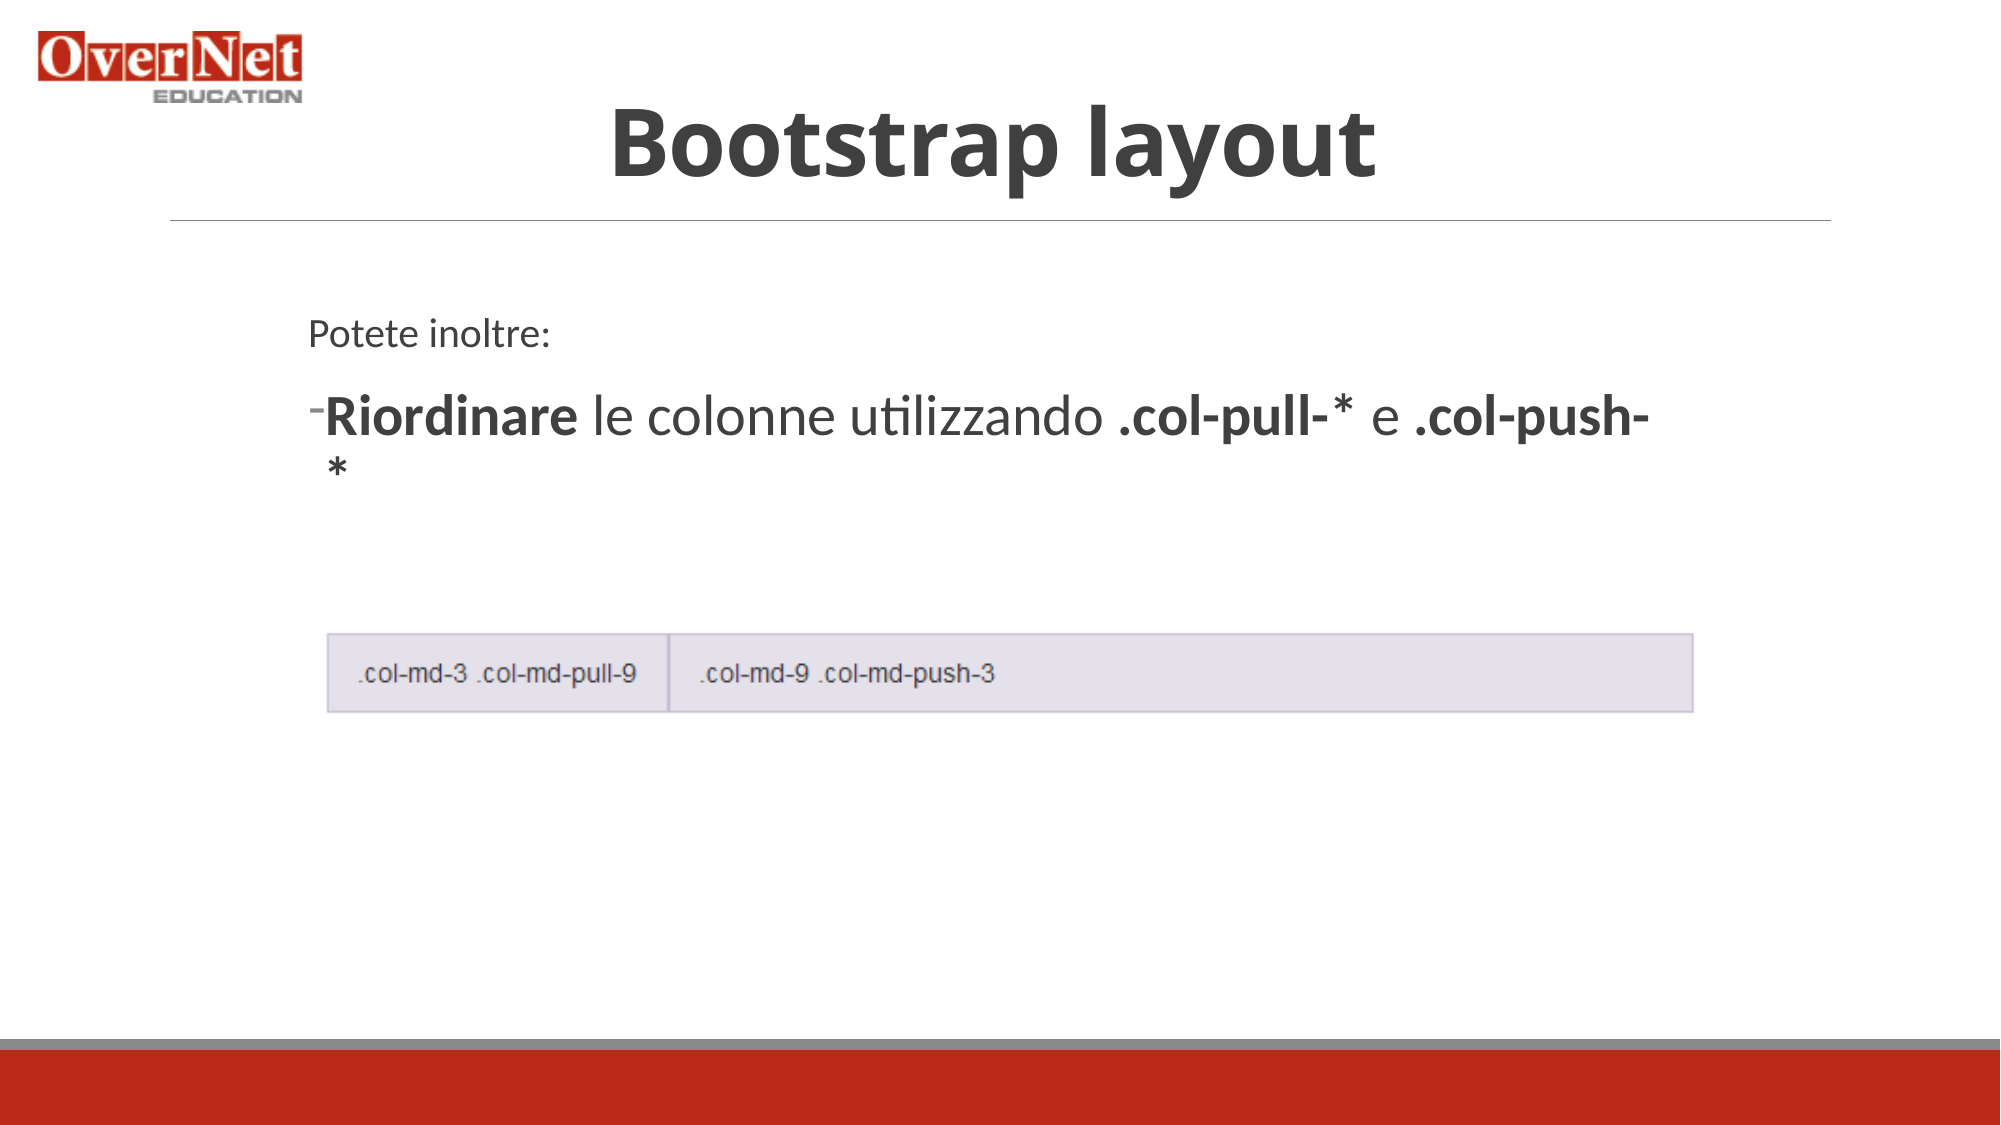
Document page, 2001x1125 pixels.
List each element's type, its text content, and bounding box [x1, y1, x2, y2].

title Bootstrap layout [317, 42, 1668, 204]
list Potete inoltre: Riordinare le colonne utilizzando .col-pull-* e .col-push-* [308, 303, 1675, 587]
picture [35, 31, 304, 103]
picture [318, 609, 1713, 736]
